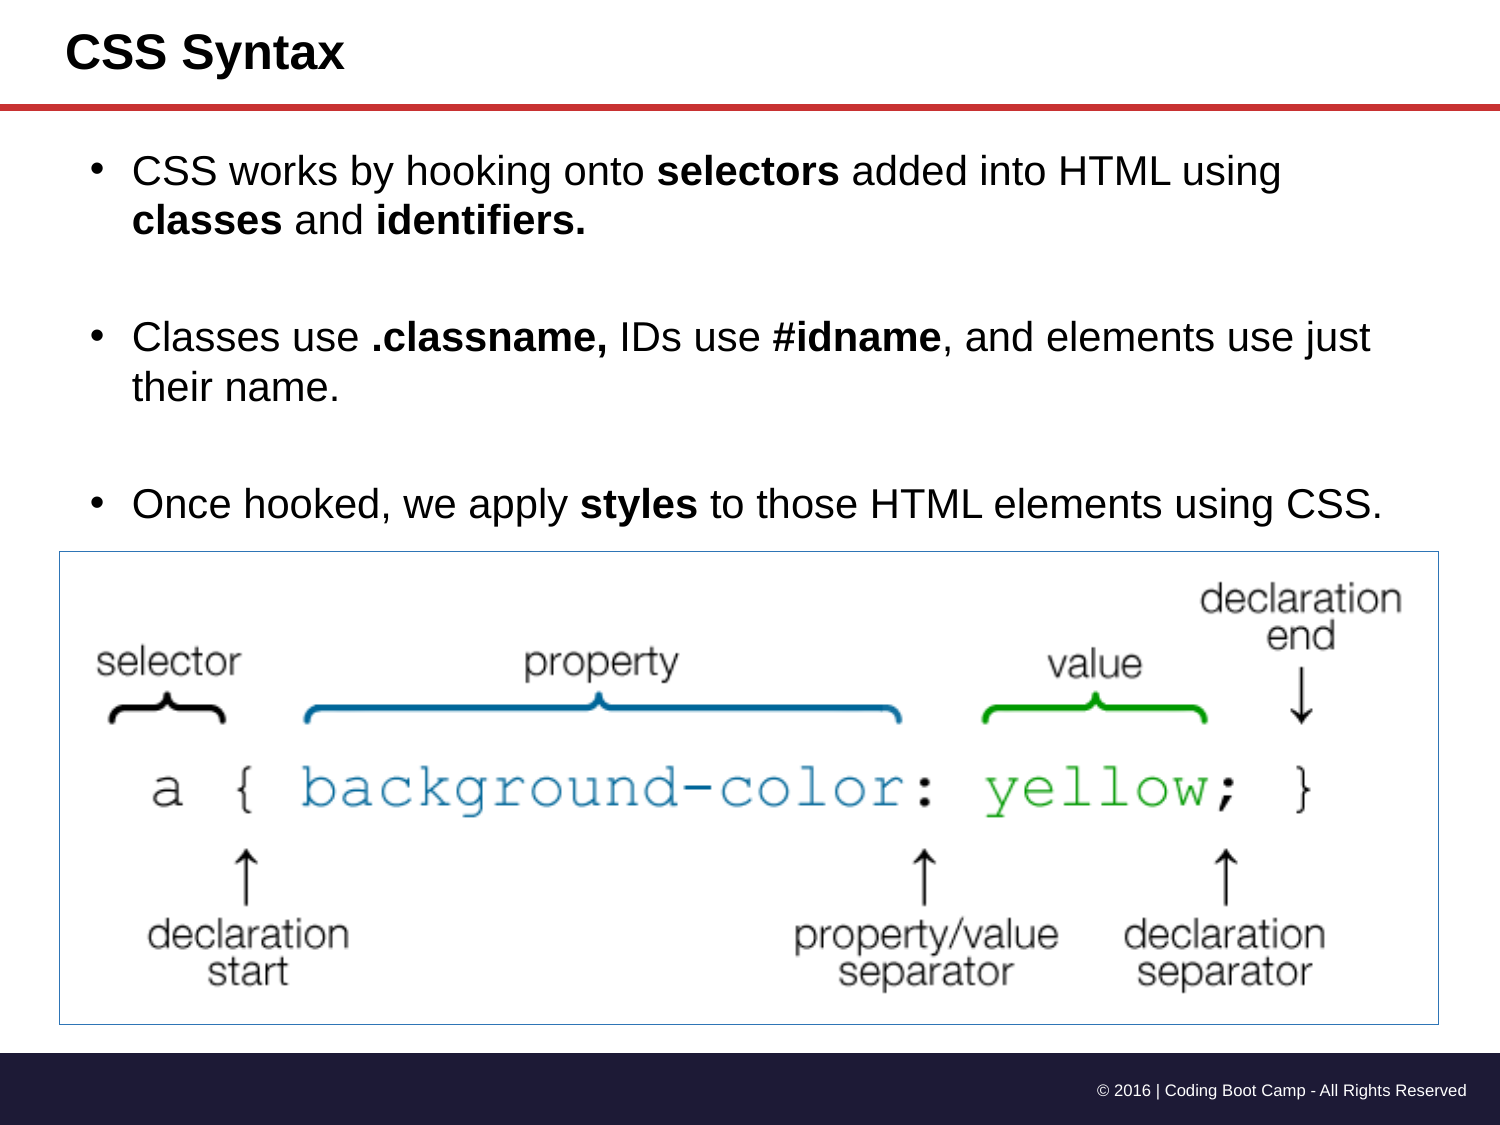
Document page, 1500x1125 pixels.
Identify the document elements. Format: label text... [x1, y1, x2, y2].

picture [59, 551, 1439, 1025]
title CSS Syntax [50, 0, 948, 108]
text_box CSS works by hooking onto selectors added into HTML using classes and identifiers. Classes use .classname, IDs use #idname, and elements use just their name. Once hooked, we apply styles to those HTML elements using CSS. [74, 135, 1413, 551]
